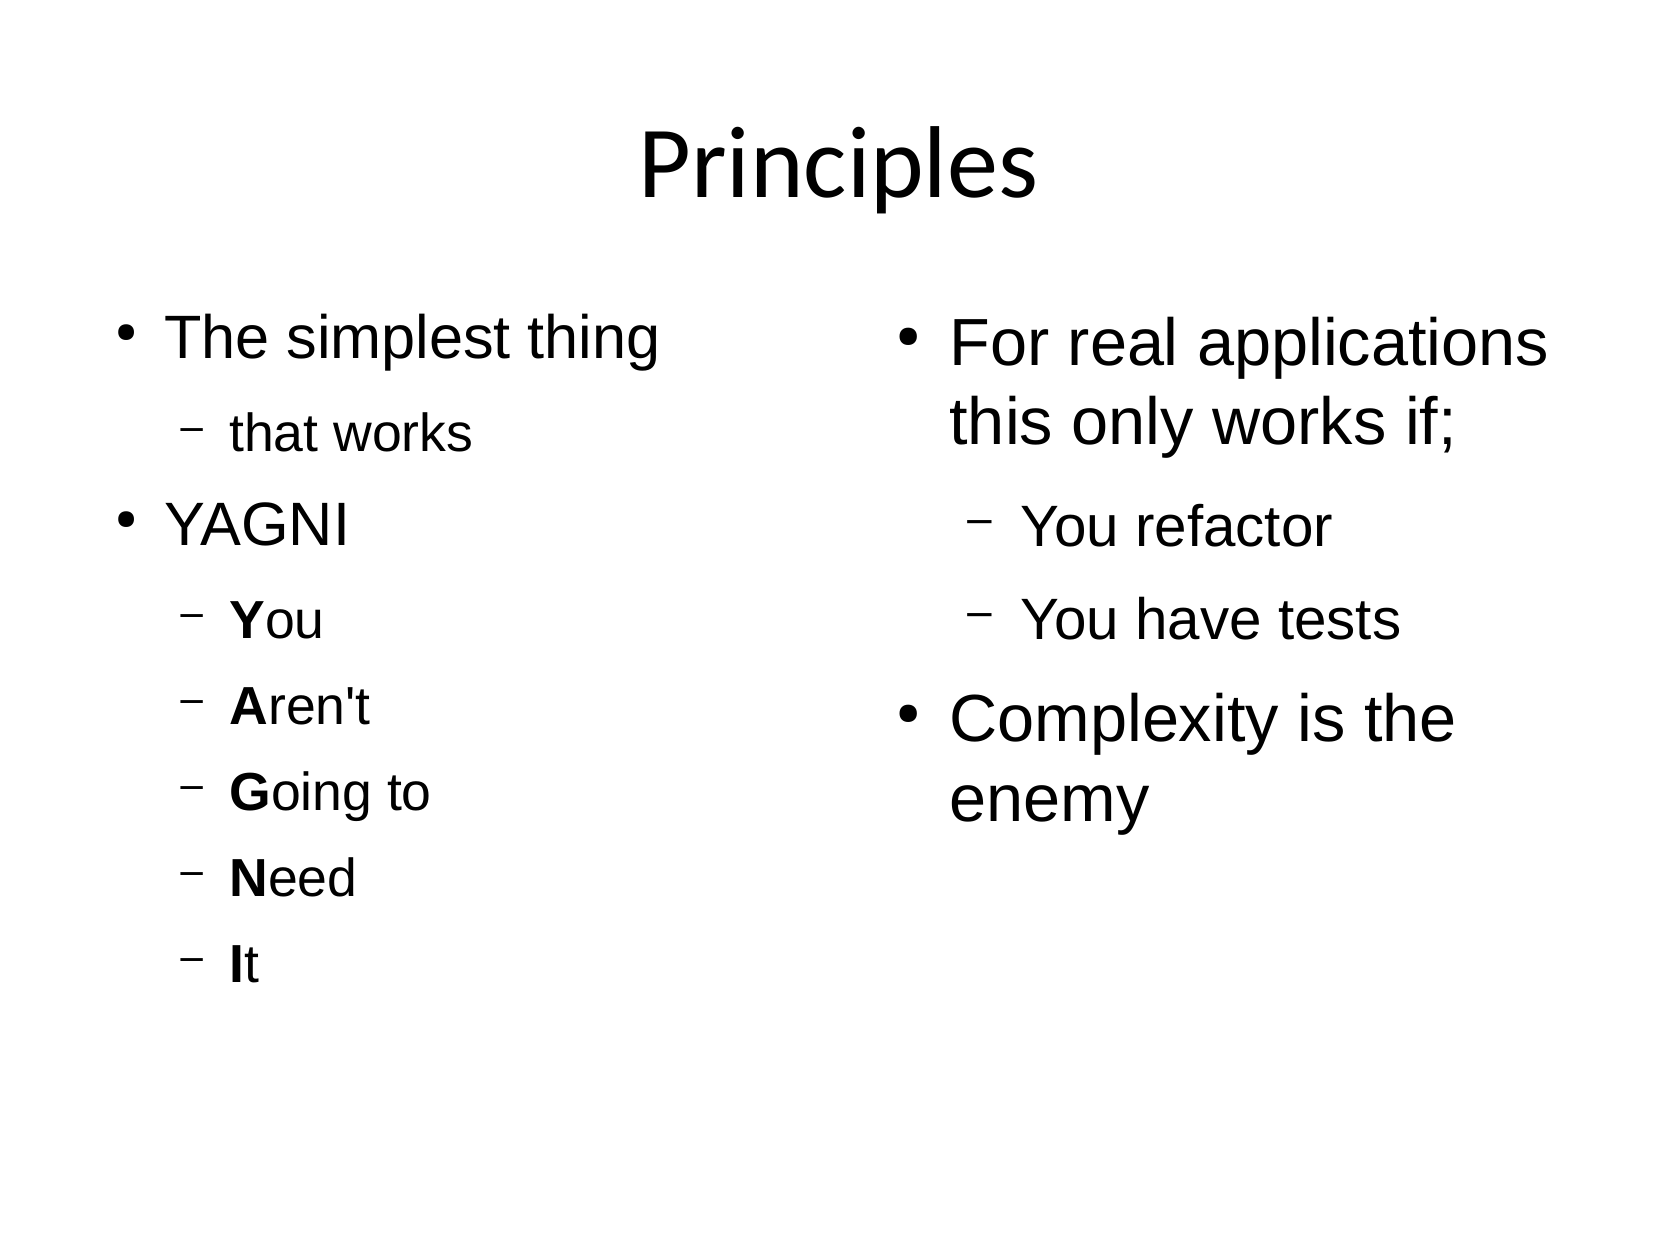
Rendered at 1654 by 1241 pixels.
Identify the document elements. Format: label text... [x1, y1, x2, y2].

list The simplest thing that works YAGNI You Aren't Going to Need It [82, 289, 793, 1009]
list For real applications this only works if; You refactor You have tests Complexity is the enemy [862, 290, 1654, 1010]
title Principles [94, 44, 1583, 269]
